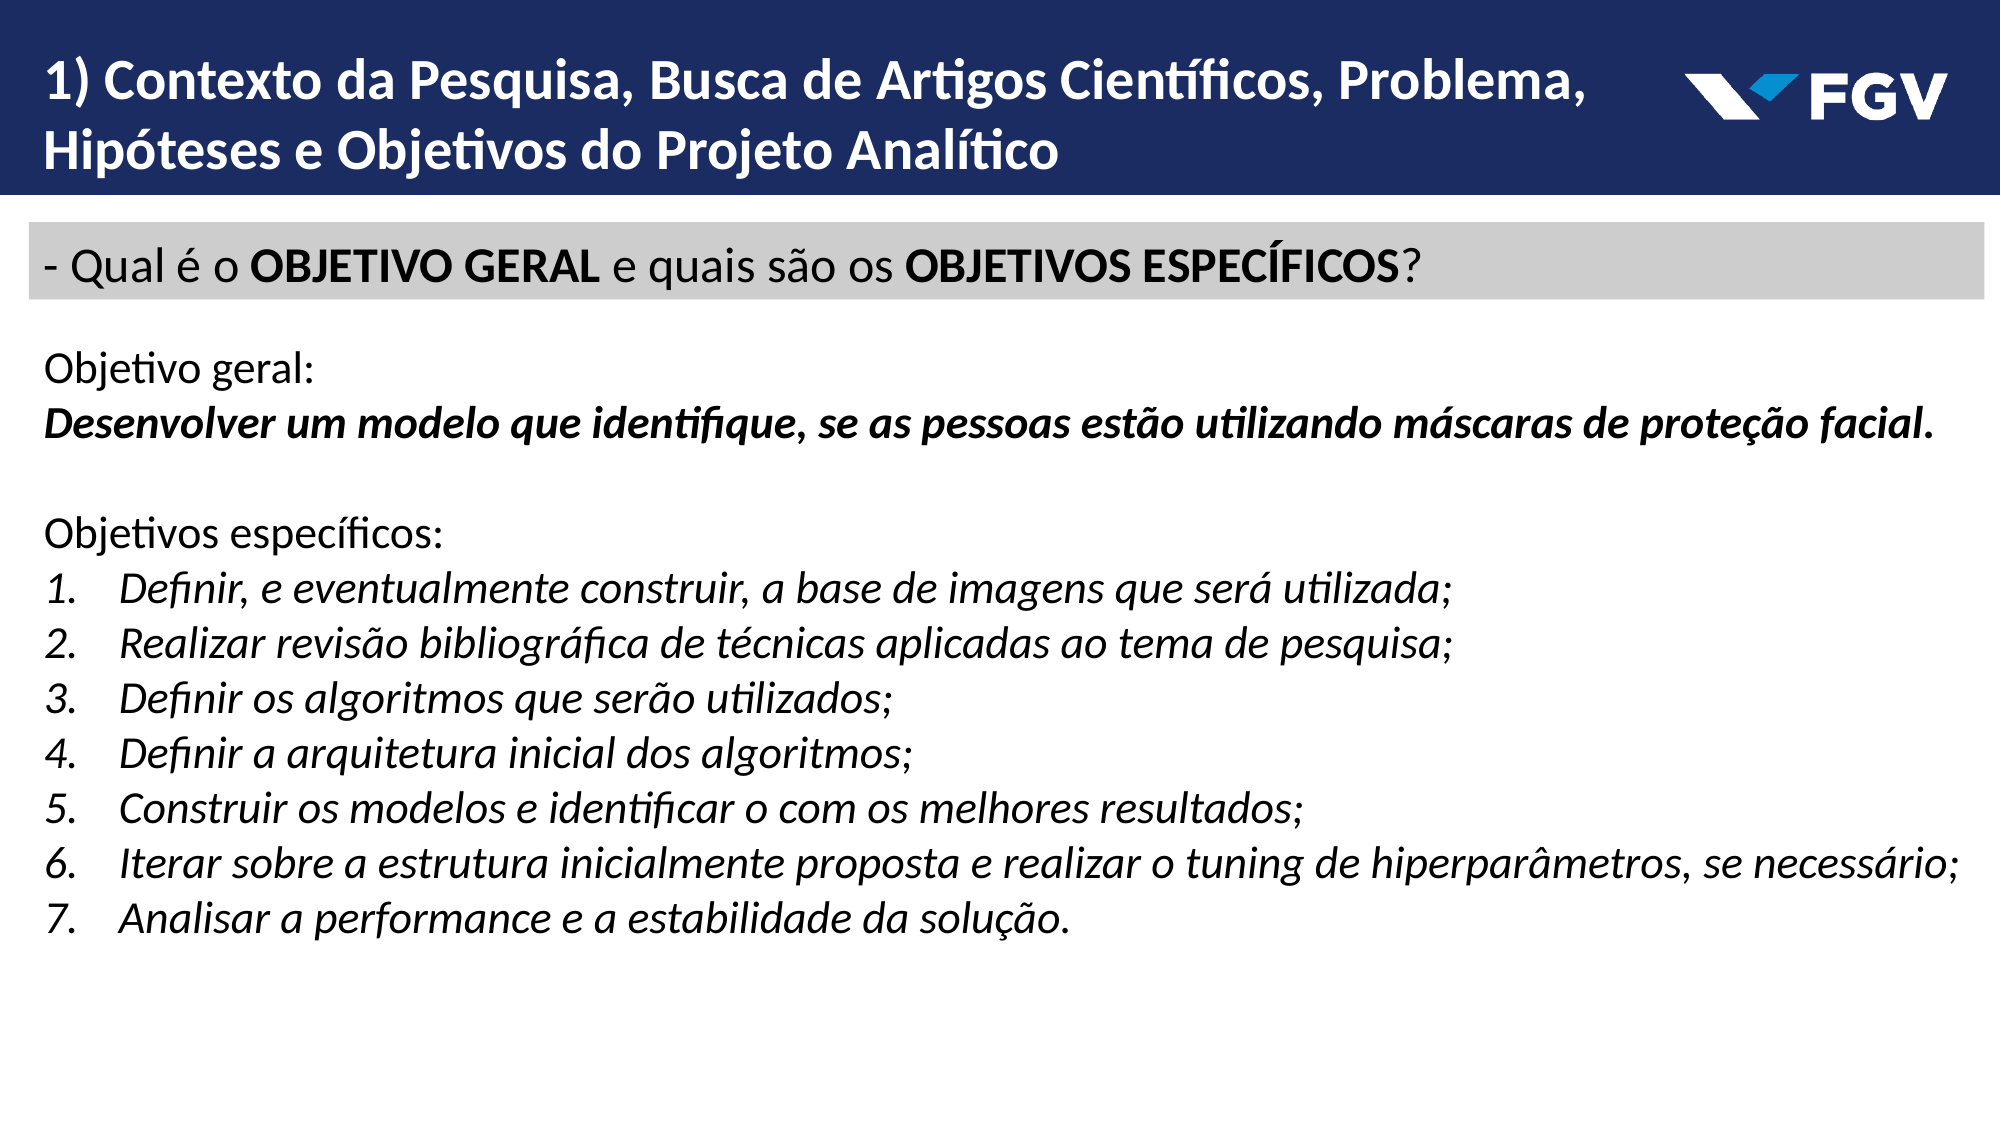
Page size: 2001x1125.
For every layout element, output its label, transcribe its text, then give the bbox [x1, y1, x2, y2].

picture [1772, 41, 1980, 151]
text_box - Qual é o OBJETIVO GERAL e quais são os OBJETIVOS ESPECÍFICOS? [28, 222, 1985, 300]
text_box 1) Contexto da Pesquisa, Busca de Artigos Científicos, Problema, Hipóteses e Objetivos do Projeto Analítico [28, 34, 1772, 189]
text_box Objetivo geral: Desenvolver um modelo que identifique, se as pessoas estão utilizando máscaras de proteção facial. Objetivos específicos: Definir, e eventualmente construir, a base de imagens que será utilizada; Realizar revisão bibliográfica de técnicas aplicadas ao tema de pesquisa; Definir os algoritmos que serão utilizados; Definir a arquitetura inicial dos algoritmos; Construir os modelos e identificar o com os melhores resultados; Iterar sobre a estrutura inicialmente proposta e realizar o tuning de hiperparâmetros, se necessário; Analisar a performance e a estabilidade da solução. [28, 330, 1985, 951]
